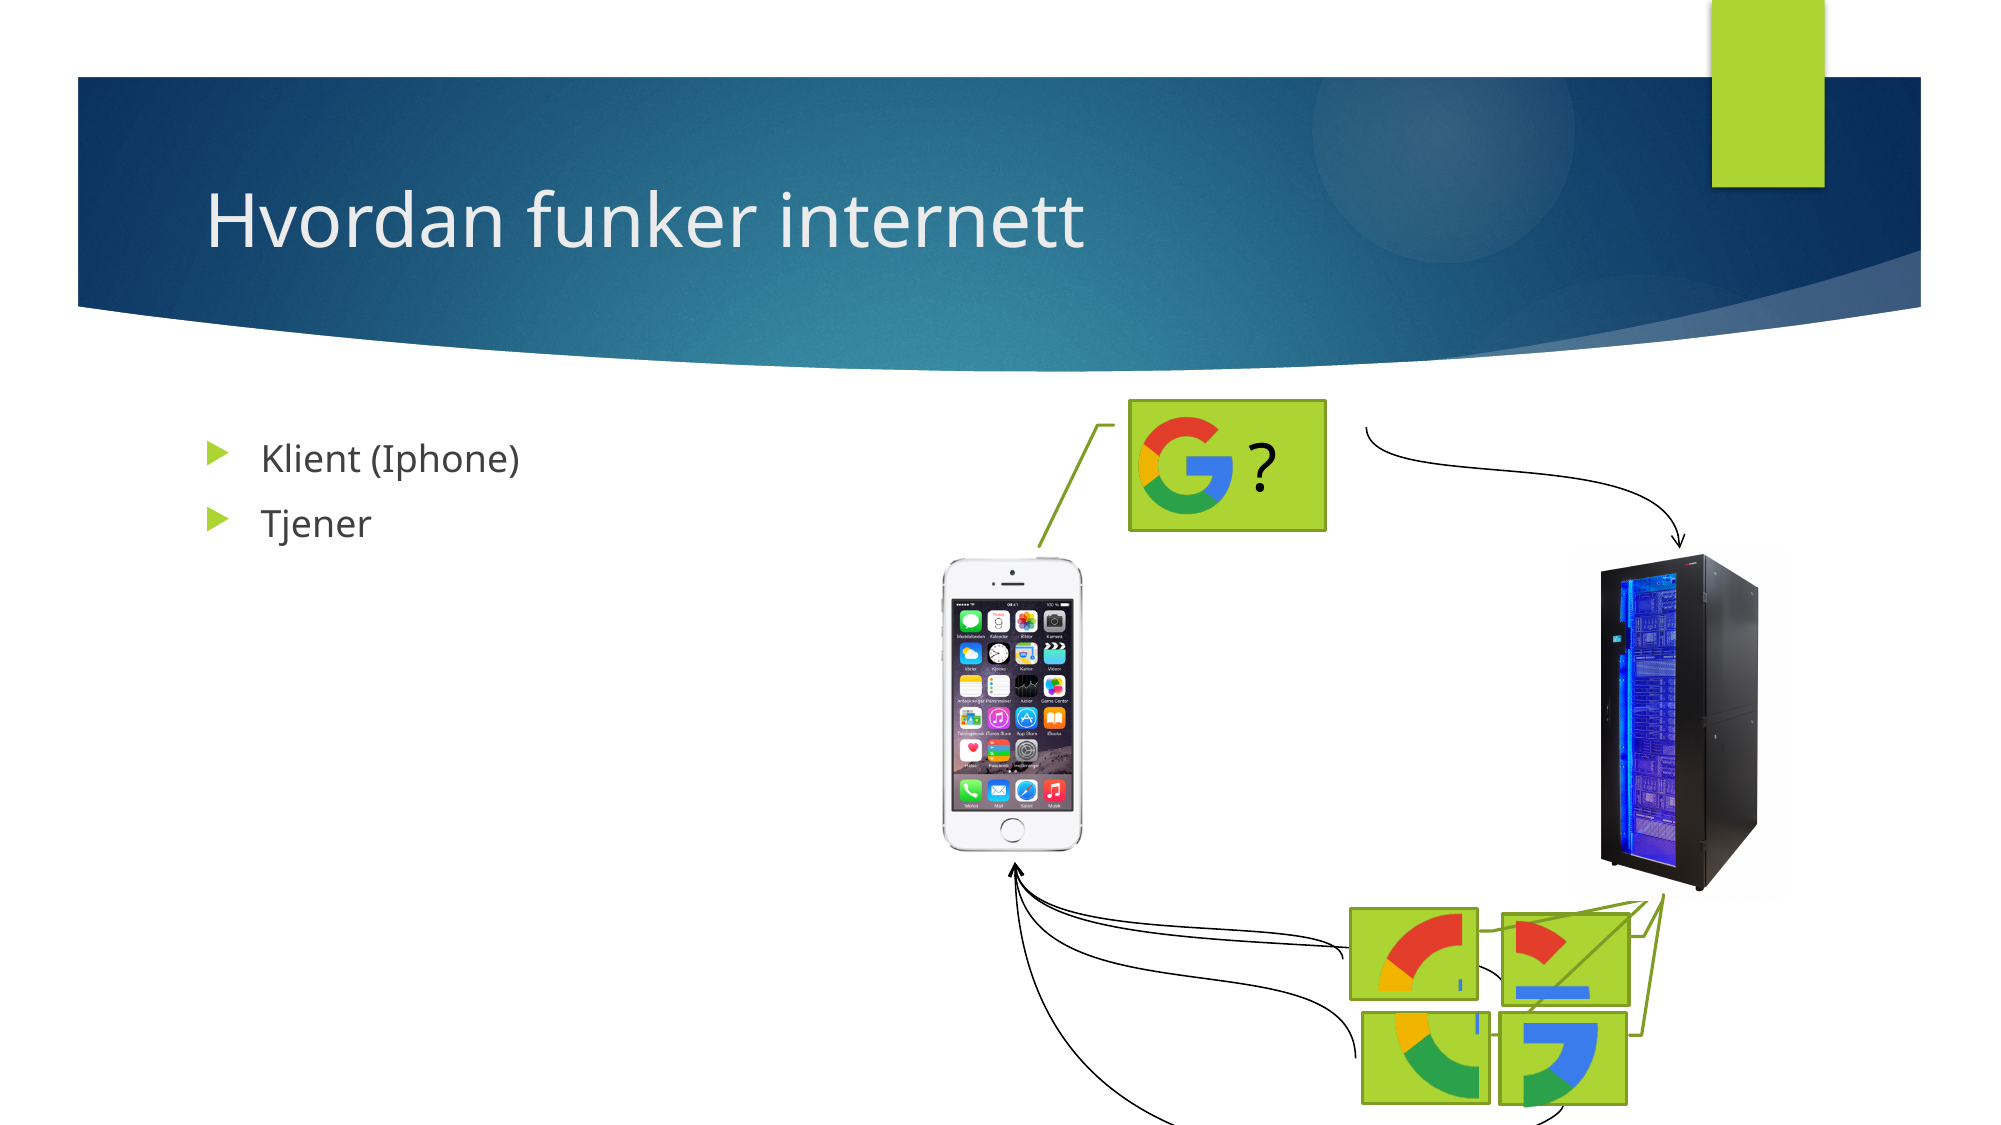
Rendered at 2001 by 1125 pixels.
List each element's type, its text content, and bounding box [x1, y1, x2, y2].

text_box [1641, 910, 1663, 1031]
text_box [1014, 862, 1344, 960]
text_box [1498, 1011, 1628, 1106]
picture [1068, 407, 1301, 524]
picture [1523, 1023, 1639, 1115]
title Hvordan funker internett [189, 159, 1627, 276]
picture [1356, 898, 1463, 992]
picture [1276, 1013, 1480, 1115]
picture [1573, 548, 1787, 901]
text_box [1505, 996, 1515, 1007]
picture [859, 551, 1171, 863]
picture [1515, 905, 1632, 999]
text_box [1014, 862, 1356, 1059]
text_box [1357, 862, 1506, 992]
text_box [1366, 426, 1681, 549]
list Klient (Iphone) Tjener [189, 427, 1567, 988]
text_box [1484, 1067, 1491, 1105]
text_box [1636, 910, 1659, 939]
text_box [1361, 1000, 1501, 1059]
text_box [1037, 495, 1062, 549]
text_box [1128, 399, 1327, 532]
